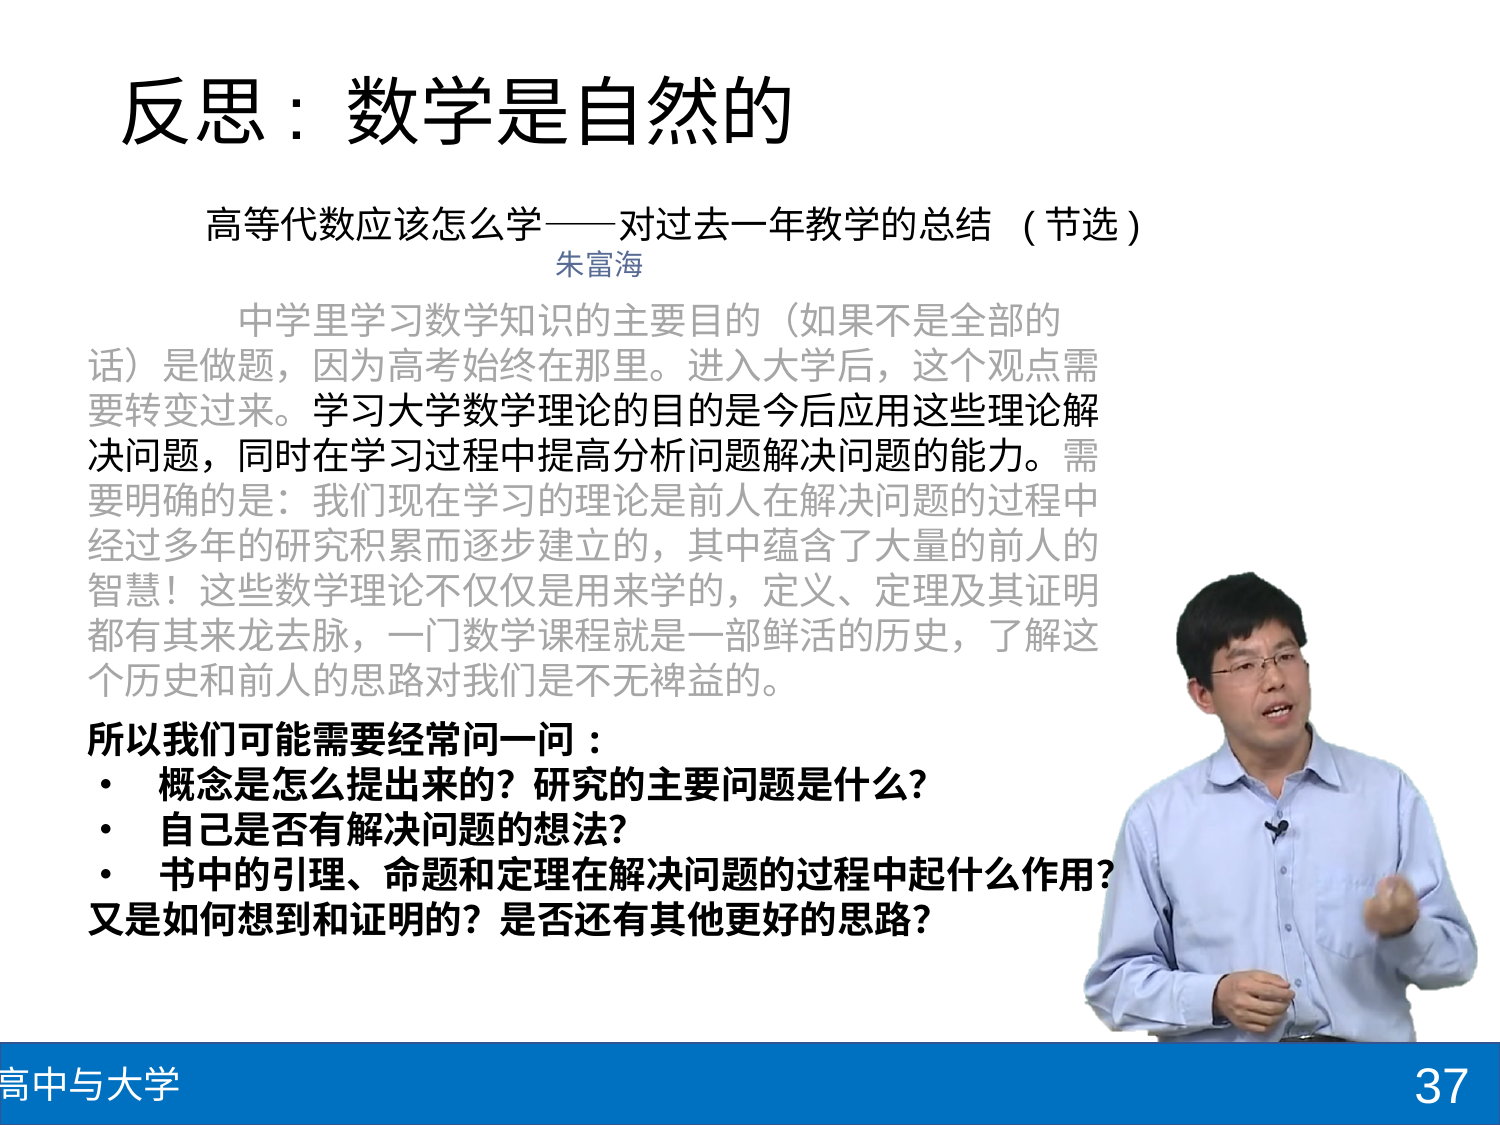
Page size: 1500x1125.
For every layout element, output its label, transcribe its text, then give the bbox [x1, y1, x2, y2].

text_box (节选) [1007, 193, 1156, 254]
text_box 高等代数应该怎么学——对过去一年教学的总结 朱富海 [191, 193, 1009, 289]
text_box 中学里学习数学知识的主要目的（如果不是全部的话）是做题，因为高考始终在那里。进入大学后，这个观点需要转变过来。学习大学数学理论的目的是今后应用这些理论解决问题，同时在学习过程中提高分析问题解决问题的能力。需要明确的是：我们现在学习的理论是前人在解决问题的过程中经过多年的研究积累而逐步建立的，其中蕴含了大量的前人的智慧！这些数学理论不仅仅是用来学的，定义、定理及其证明都有其来龙去脉，一门数学课程就是一部鲜活的历史，了解这个历史和前人的思路对我们是不无裨益的。 [72, 289, 1128, 708]
text_box 所以我们可能需要经常问一问: • 概念是怎么提出来的？研究的主要问题是什么？ • 自己是否有解决问题的想法？ • 书中的引理、命题和定理在解决问题的过程中起什么作用？又是如何想到和证明的？是否还有其他更好的思路？ [72, 708, 1021, 949]
picture [1021, 541, 1500, 1042]
slide_number 37 [1147, 1054, 1485, 1114]
title 反思: 数学是自然的 [103, 59, 1397, 171]
